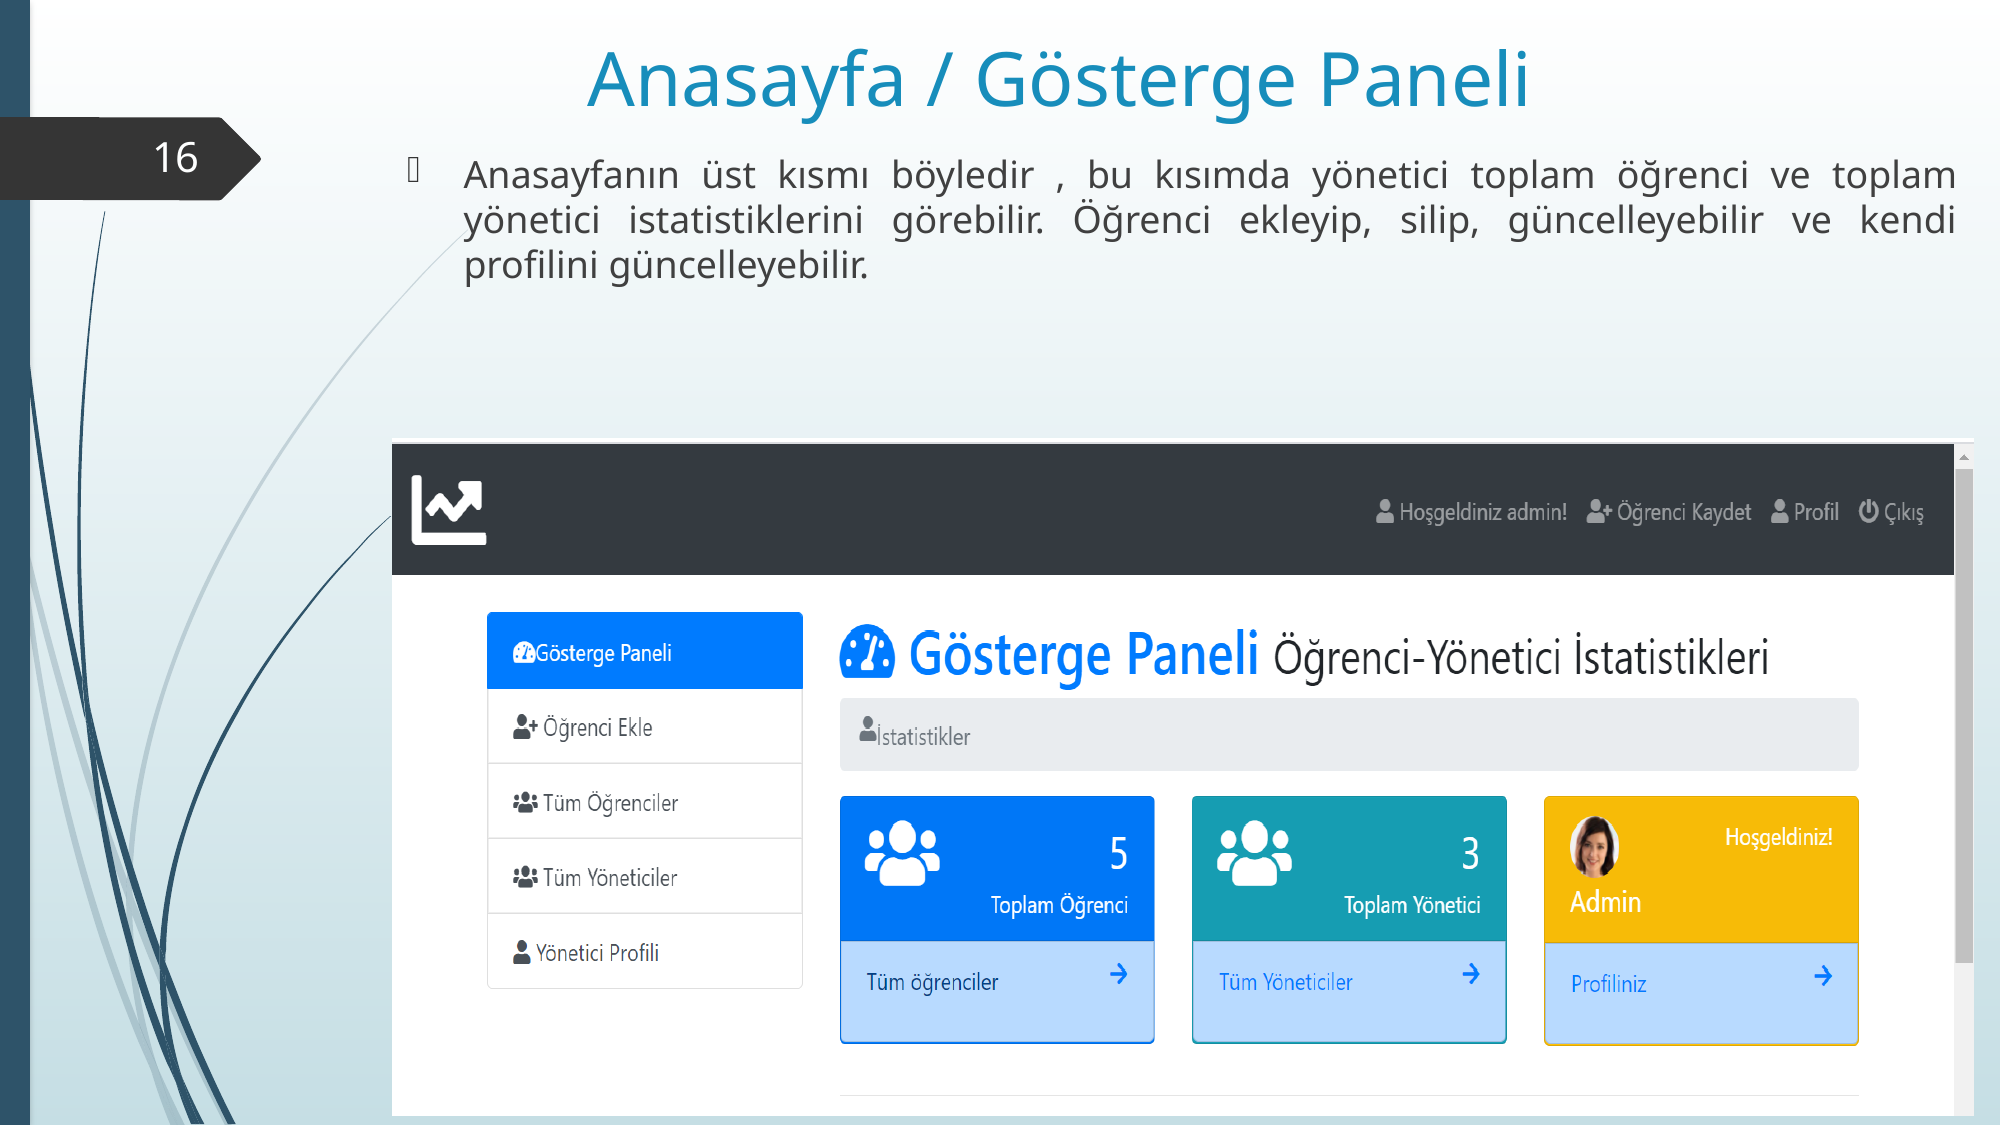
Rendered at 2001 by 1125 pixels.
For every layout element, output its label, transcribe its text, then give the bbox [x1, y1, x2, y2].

picture [391, 438, 1974, 1116]
list Anasayfanın üst kısmı böyledir , bu kısımda yönetici toplam öğrenci ve toplam yönetici istatistiklerini görebilir. Öğrenci ekleyip, silip, güncelleyebilir ve kendi profilini güncelleyebilir. [392, 143, 1974, 393]
title Anasayfa / Gösterge Paneli [572, 24, 1635, 143]
slide_number 16 [87, 129, 216, 190]
